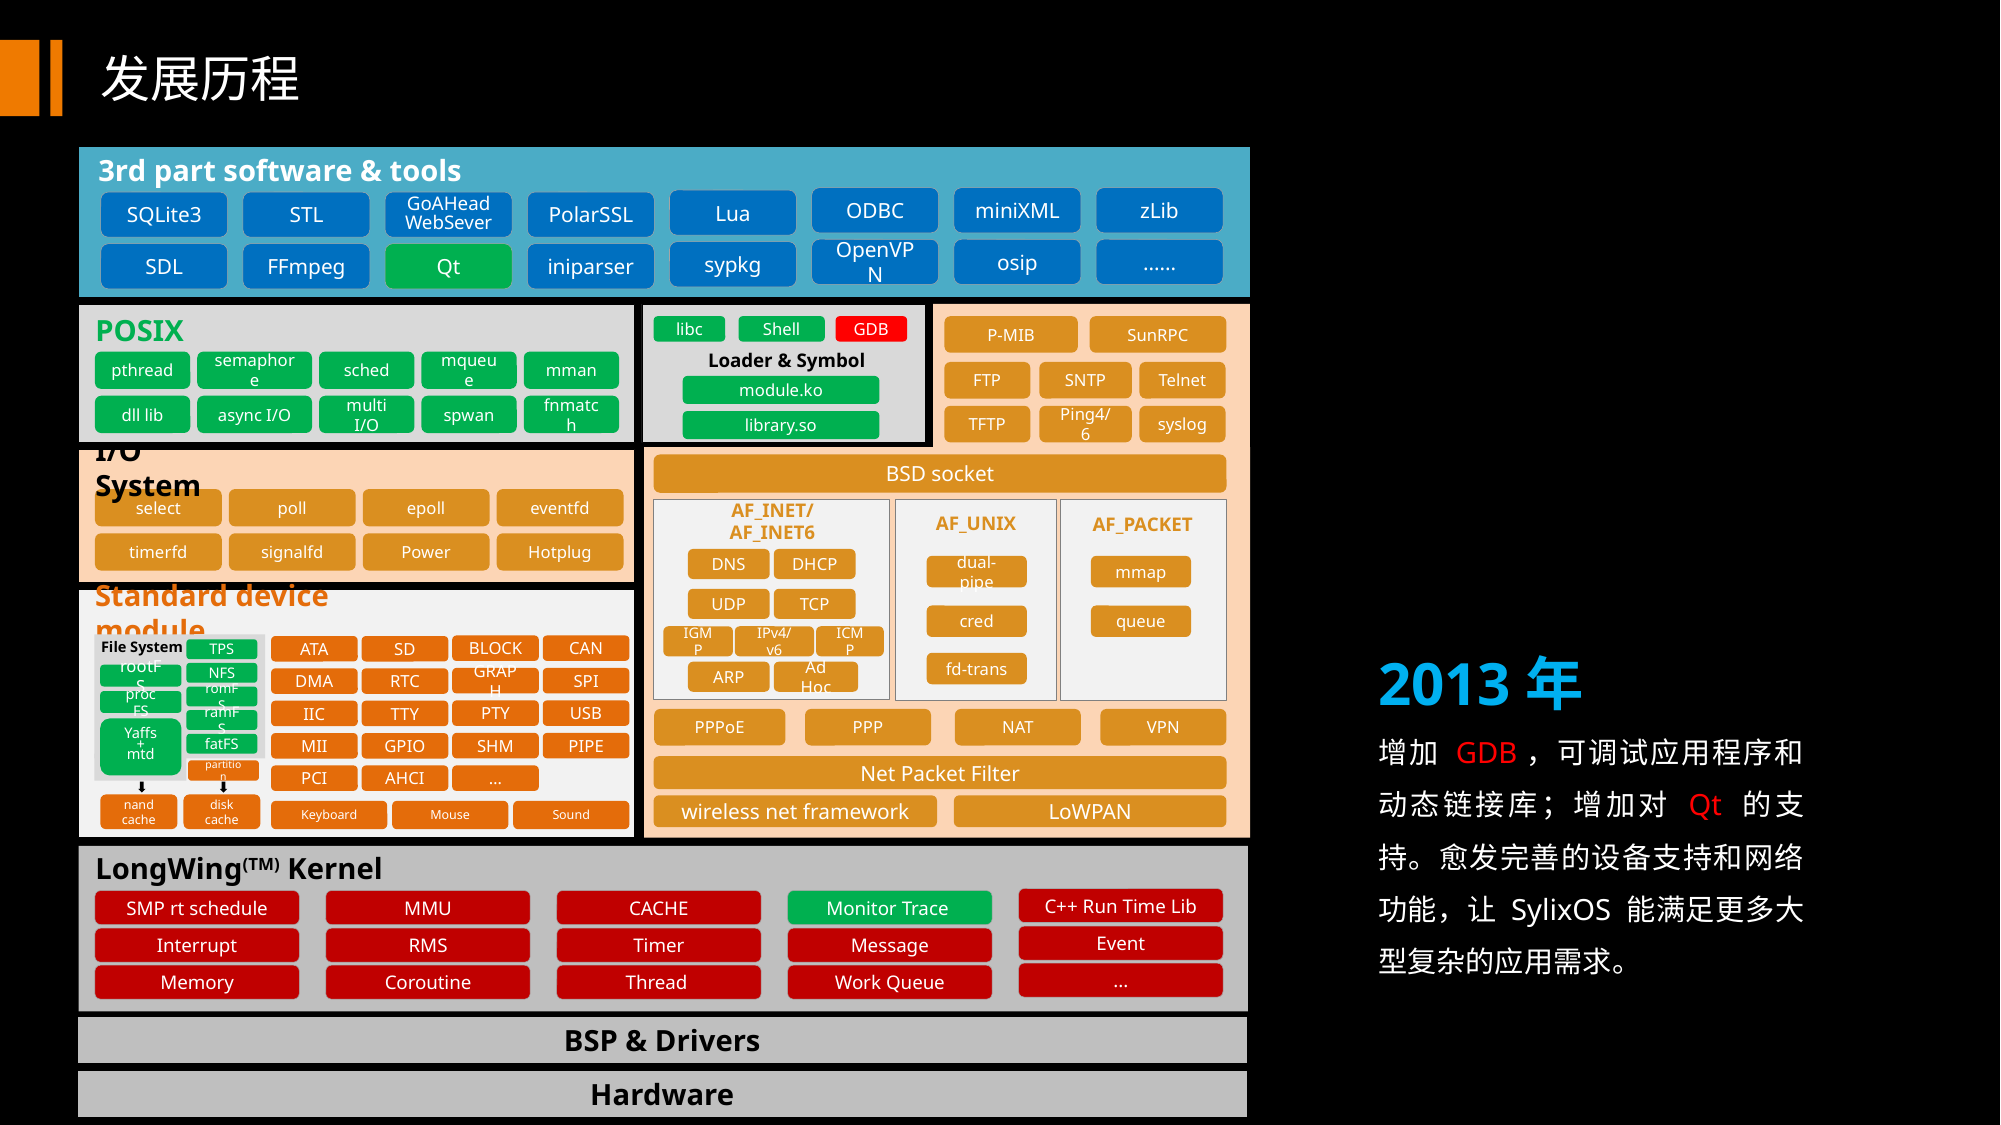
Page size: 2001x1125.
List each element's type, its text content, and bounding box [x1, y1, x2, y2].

text_box semaphore [195, 349, 315, 391]
text_box STL [240, 189, 372, 240]
text_box Timer [554, 926, 764, 964]
text_box ATA [270, 633, 360, 664]
text_box osip [951, 237, 1083, 287]
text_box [1060, 499, 1227, 701]
text_box miniXML [951, 185, 1083, 235]
text_box 2013年 增加 GDB，可调试应用程序和动态链接库；增加对 Qt 的支持。愈发完善的设备支持和网络功能，让 SylixOS 能满足更多大型复杂的应用需求。 [1363, 604, 1820, 987]
text_box IIC [271, 698, 360, 729]
text_box GoAHead WebSever [383, 189, 515, 240]
text_box DMA [271, 666, 360, 696]
text_box Message [785, 926, 995, 964]
text_box [77, 447, 637, 584]
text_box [94, 634, 266, 781]
text_box timerfd [92, 531, 224, 573]
text_box Event [1016, 924, 1226, 962]
text_box [77, 844, 1250, 1013]
text_box mqueue [419, 349, 519, 391]
text_box CAN [540, 633, 632, 664]
text_box SD [360, 633, 451, 664]
text_box Sound [511, 798, 632, 832]
text_box POSIX [79, 304, 259, 356]
text_box Hardware [76, 1068, 1249, 1120]
text_box BSP & Drivers [76, 1014, 1249, 1065]
text_box signalfd [226, 531, 358, 573]
text_box PTY [450, 698, 541, 729]
text_box Standard device module [78, 586, 420, 637]
text_box RTC [360, 666, 451, 696]
text_box PIPE [540, 730, 632, 761]
text_box dll lib [92, 393, 193, 436]
text_box RMS [323, 926, 533, 963]
text_box GRAPH [450, 665, 541, 696]
text_box eventfd [494, 486, 626, 529]
text_box [77, 144, 1252, 299]
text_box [0, 39, 317, 117]
text_box [77, 302, 637, 445]
text_box MMU [323, 888, 533, 926]
text_box ODBC [809, 185, 941, 235]
text_box Memory [92, 963, 302, 1002]
text_box zLib [1093, 185, 1226, 235]
text_box async I/O [195, 393, 315, 436]
text_box sched [316, 349, 417, 391]
text_box nand cache [98, 792, 180, 832]
text_box ...... [1093, 237, 1226, 287]
text_box SQLite3 [98, 195, 230, 240]
text_box … [450, 763, 541, 794]
text_box iniparser [525, 241, 657, 291]
text_box poll [226, 486, 358, 529]
text_box SHM [450, 730, 541, 761]
text_box sypkg [667, 239, 799, 289]
text_box multi I/O [316, 393, 417, 436]
text_box TTY [360, 698, 451, 729]
text_box Monitor Trace [785, 888, 995, 926]
text_box BLOCK [450, 633, 541, 664]
text_box SMP rt schedule [92, 893, 302, 926]
text_box SPI [540, 665, 632, 696]
text_box 3rd part software & tools [81, 144, 499, 195]
text_box File System [83, 633, 93, 661]
text_box ... [1016, 960, 1226, 1000]
text_box CACHE [554, 888, 764, 926]
text_box PolarSSL [525, 189, 657, 240]
text_box Work Queue [785, 963, 995, 1002]
text_box Hotplug [494, 531, 626, 573]
text_box USB [540, 698, 632, 729]
text_box 测试时间： 2017年1月15日 报告的测试结论说明 SylixOS 实时操作系统内核满足 GJB7718-2012 《 军用嵌入式操作系统技术要求》和 GJB7714-2012 《 军用嵌入式实时操作系统应用编程接口》的规定，功能正确，通过了第三方评测。 通过北航软件测评实验室的第三方评测说明了 SylixOS 实时操作系统的软件标准、质量、可靠性满足军用软件的要求和标准，完全自主的嵌入式大型实时操作系统 SylixOS 可以应用于军品的开发和生产。 SylixOS 作为嵌入式实时操作系统的后来者，使用了更先进的设计理念，使性能、安全性、可靠性达到甚至超过了众多实时操作系统，成为国内自主嵌入式实时操作系统的引领者。目前 SylixOS 已成功应用于工业自动化与通信、武器装备及国防安全、新能源应用等国家基础领域中，从 2006 年至今已有数百个项目或产品基于 SylixOS 进行开发，产品稳定可靠，SylixOS 系统节点不间断运行已超过八万小时（9 年时间）。 [892, 502, 1228, 709]
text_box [895, 499, 1057, 701]
text_box disk cache [181, 792, 263, 832]
text_box LongWing(TM) Kernel [79, 842, 420, 893]
text_box mman [521, 349, 622, 391]
text_box epoll [360, 486, 492, 529]
text_box GPIO [360, 730, 451, 761]
text_box Power [360, 531, 492, 573]
text_box I/O System [79, 445, 259, 493]
text_box Coroutine [323, 963, 533, 1002]
text_box Keyboard [268, 798, 390, 832]
text_box Lua [667, 187, 799, 238]
text_box Interrupt [92, 926, 302, 963]
text_box AHCI [360, 763, 451, 794]
text_box MII [271, 730, 360, 761]
text_box C++ Run Time Lib [1016, 886, 1226, 924]
text_box pthread [92, 356, 193, 391]
text_box Qt [383, 241, 515, 291]
text_box FFmpeg [240, 241, 372, 291]
text_box fnmatch [521, 393, 622, 436]
text_box SDL [98, 241, 230, 291]
text_box [76, 587, 636, 839]
text_box Mouse [390, 798, 511, 832]
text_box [643, 303, 1251, 838]
text_box Thread [554, 963, 764, 1002]
text_box select [92, 493, 224, 529]
text_box OpenVPN [809, 237, 941, 287]
text_box PCI [268, 763, 360, 794]
text_box spwan [419, 393, 519, 436]
